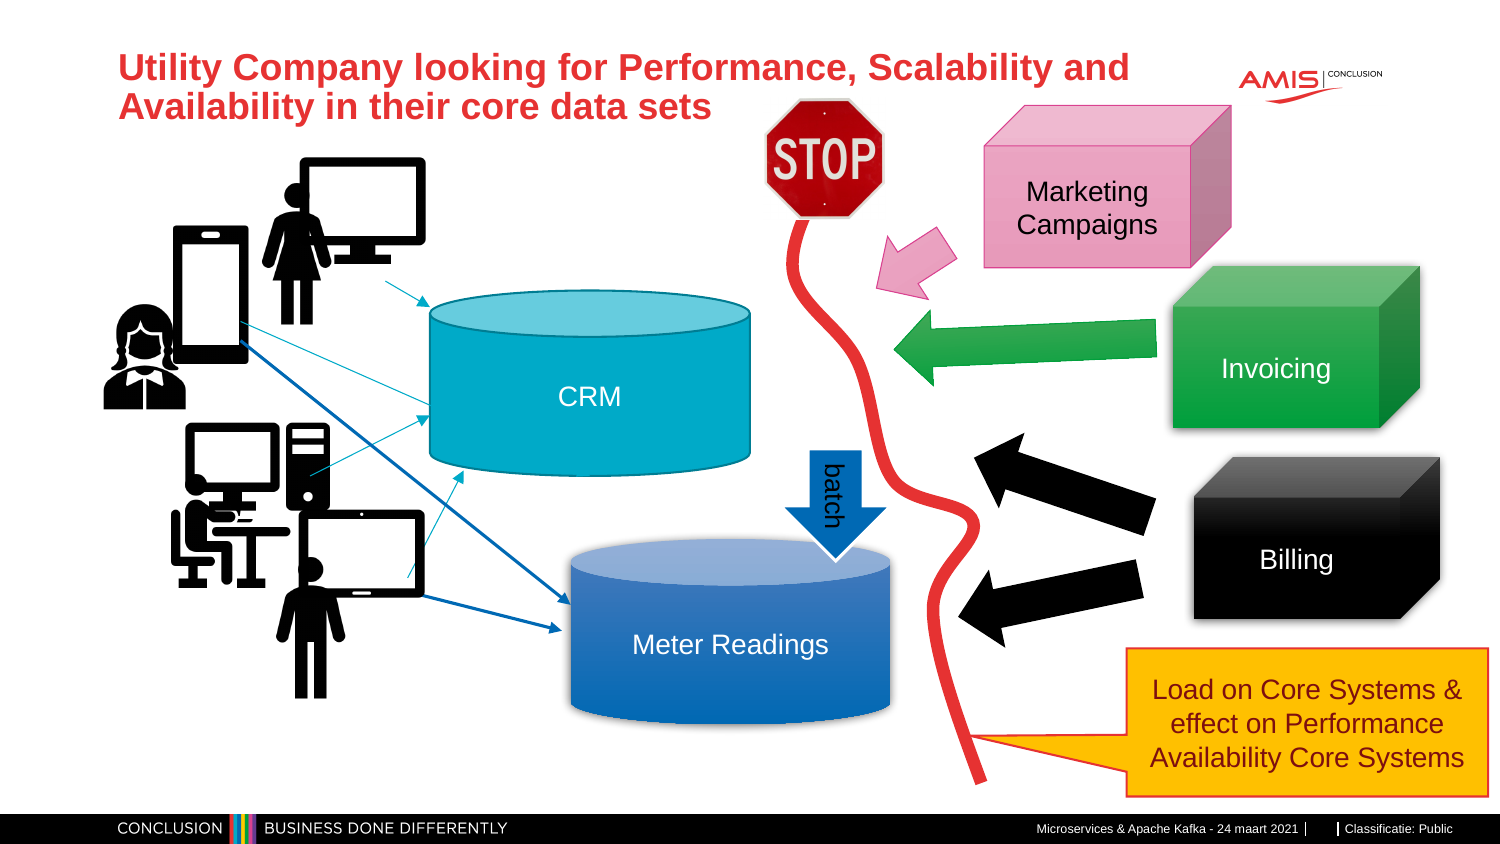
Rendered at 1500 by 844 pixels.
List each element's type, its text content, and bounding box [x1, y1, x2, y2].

picture [0, 814, 236, 844]
text_box [958, 559, 1144, 648]
text_box [898, 309, 1158, 387]
text_box Store B [1193, 456, 1440, 497]
text_box Invoicing [1172, 265, 1420, 428]
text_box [240, 321, 430, 340]
picture [69, 178, 437, 703]
text_box CRM [428, 289, 751, 477]
picture [763, 97, 886, 220]
footer Microservices & Apache Kafka - 24 maart 2021 [814, 820, 1299, 839]
text_box Billing [1193, 456, 1441, 620]
text_box Load on Core Systems & effect on Performance Availability Core Systems [969, 647, 1490, 798]
text_box [973, 432, 1157, 536]
text_box Store C [987, 106, 1228, 145]
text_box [385, 281, 430, 308]
text_box Meter Readings [570, 547, 891, 725]
text_box Store A [1173, 266, 1419, 306]
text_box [409, 605, 562, 631]
text_box batch [819, 463, 853, 531]
text_box [776, 447, 895, 564]
text_box Marketing Campaigns [983, 104, 1232, 269]
picture [1205, 59, 1388, 106]
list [287, 135, 438, 286]
picture [239, 814, 1500, 844]
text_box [240, 340, 571, 605]
text_box [882, 226, 958, 301]
text_box [791, 220, 983, 784]
title Utility Company looking for Performance, Scalability and Availability in their core data sets [118, 47, 1205, 130]
